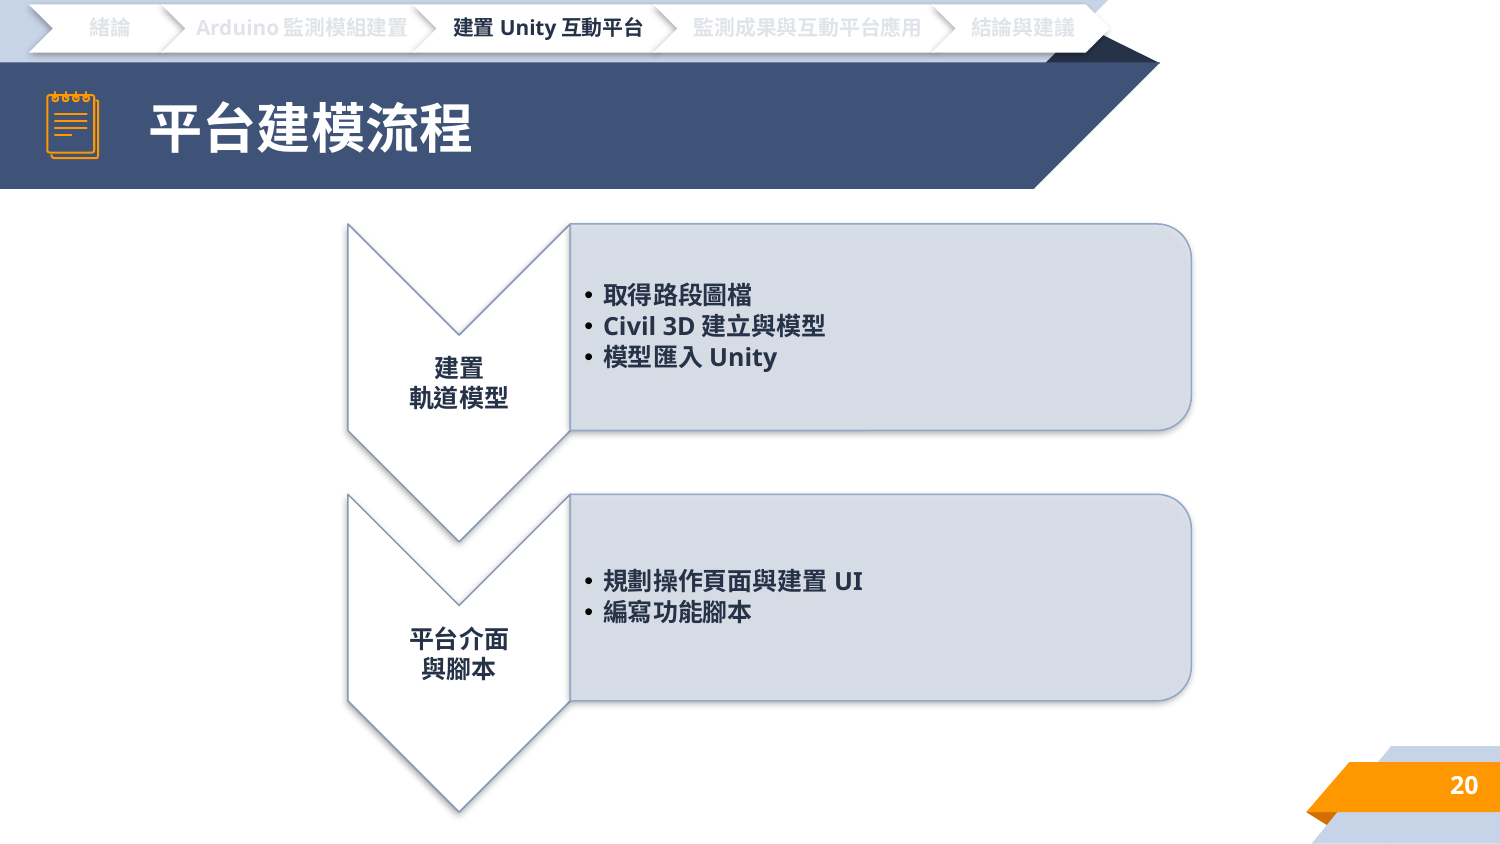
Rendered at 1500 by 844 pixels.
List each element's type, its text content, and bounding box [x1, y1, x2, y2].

slide_number 20 [1249, 760, 1494, 813]
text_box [347, 223, 1192, 813]
title 平台建模流程 [133, 64, 1035, 190]
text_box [28, 4, 1111, 53]
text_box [47, 91, 99, 159]
